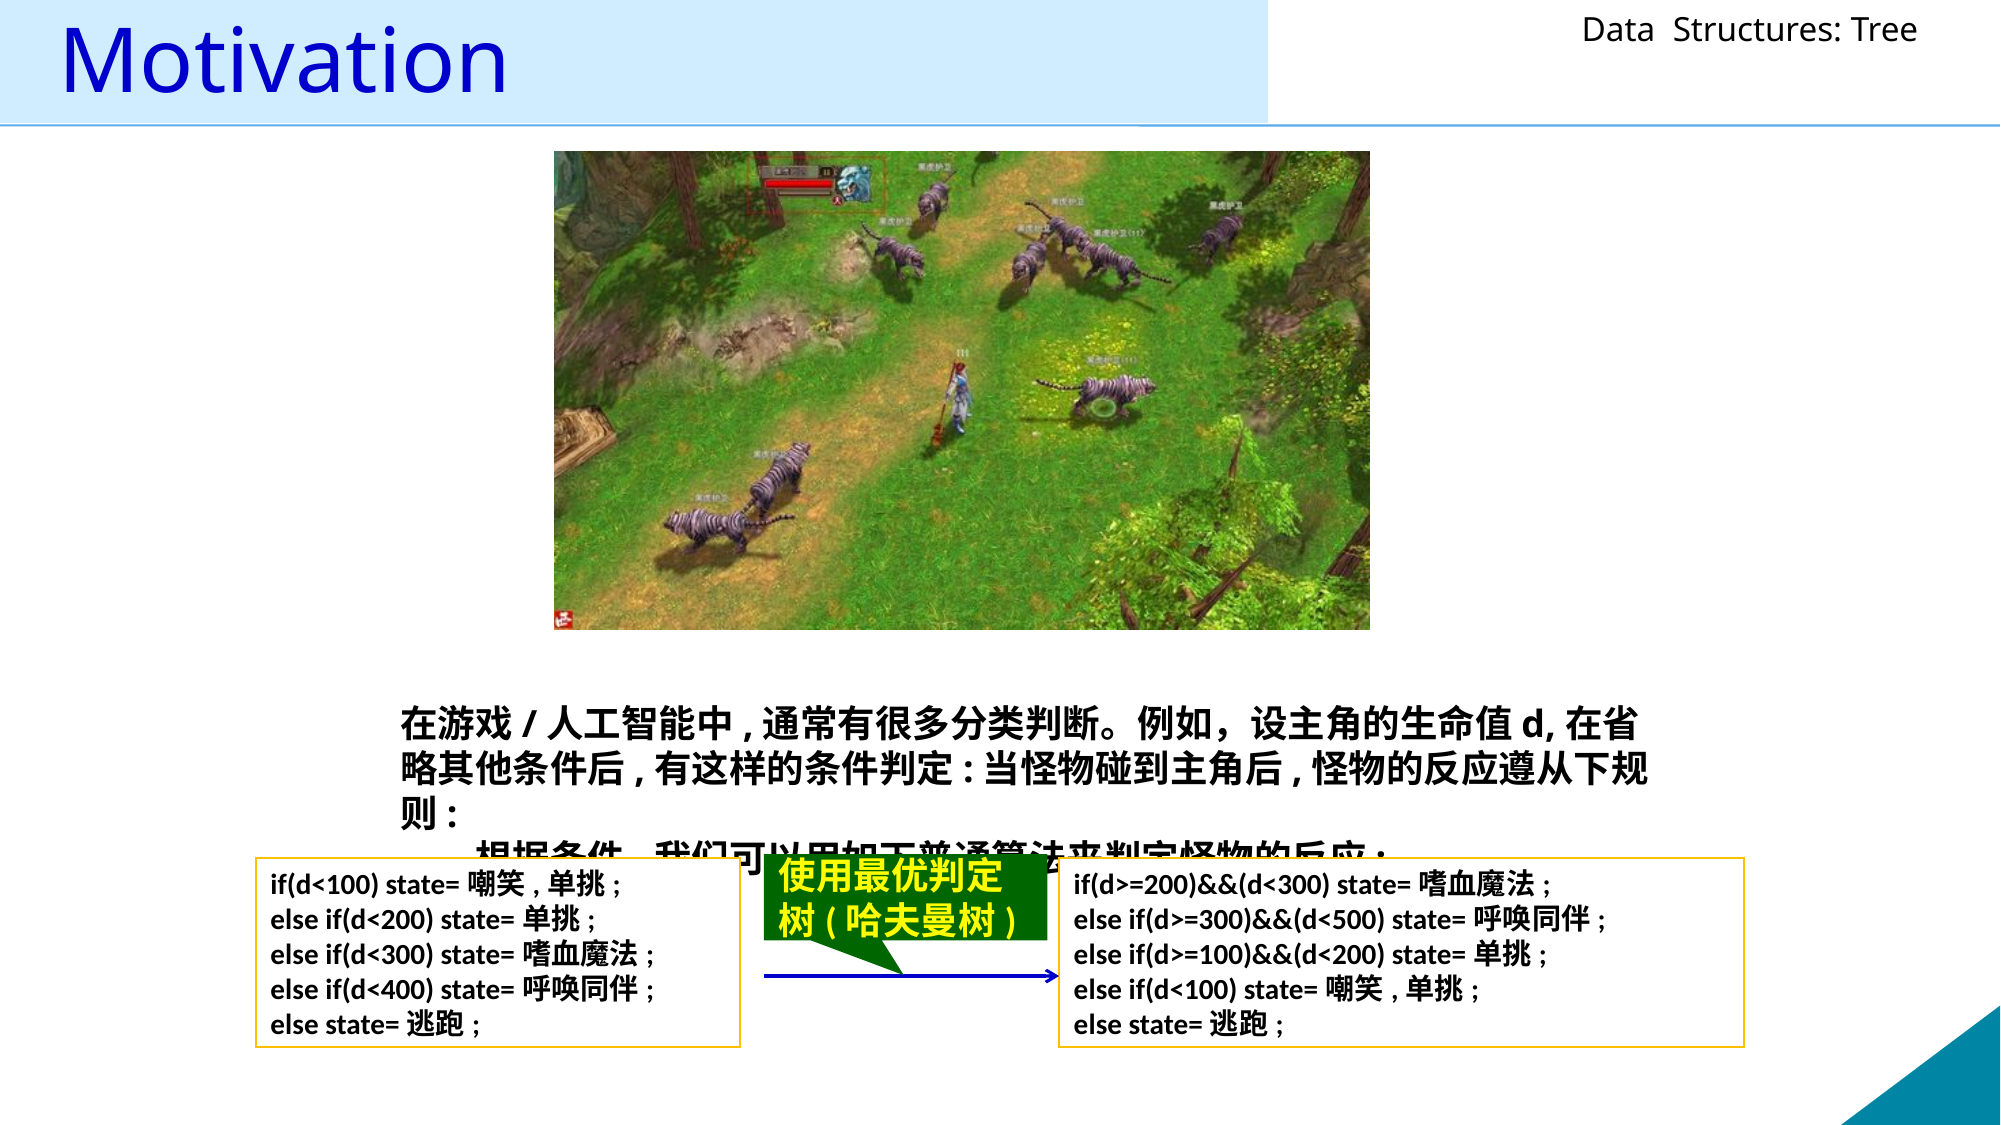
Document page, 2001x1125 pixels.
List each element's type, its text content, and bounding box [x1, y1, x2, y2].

picture [554, 151, 1370, 630]
text_box 在游戏/人工智能中,通常有很多分类判断。例如，设主角的生命值d,在省略其他条件后,有这样的条件判定:当怪物碰到主角后,怪物的反应遵从下规则: 根据条件,我们可以用如下普通算法来判定怪物的反应: [385, 692, 1686, 888]
text_box if(d<100) state=嘲笑,单挑; else if(d<200) state=单挑; else if(d<300) state=嗜血魔法; else if(d<400) state=呼唤同伴; else state=逃跑; [255, 857, 741, 1048]
text_box if(d>=200)&&(d<300) state=嗜血魔法; else if(d>=300)&&(d<500) state=呼唤同伴; else if(d>=100)&&(d<200) state=单挑; else if(d<100) state=嘲笑,单挑; else state=逃跑; [1058, 857, 1745, 1048]
title Motivation [43, 7, 1769, 121]
text_box 使用最优判定树(哈夫曼树) [762, 853, 1049, 975]
